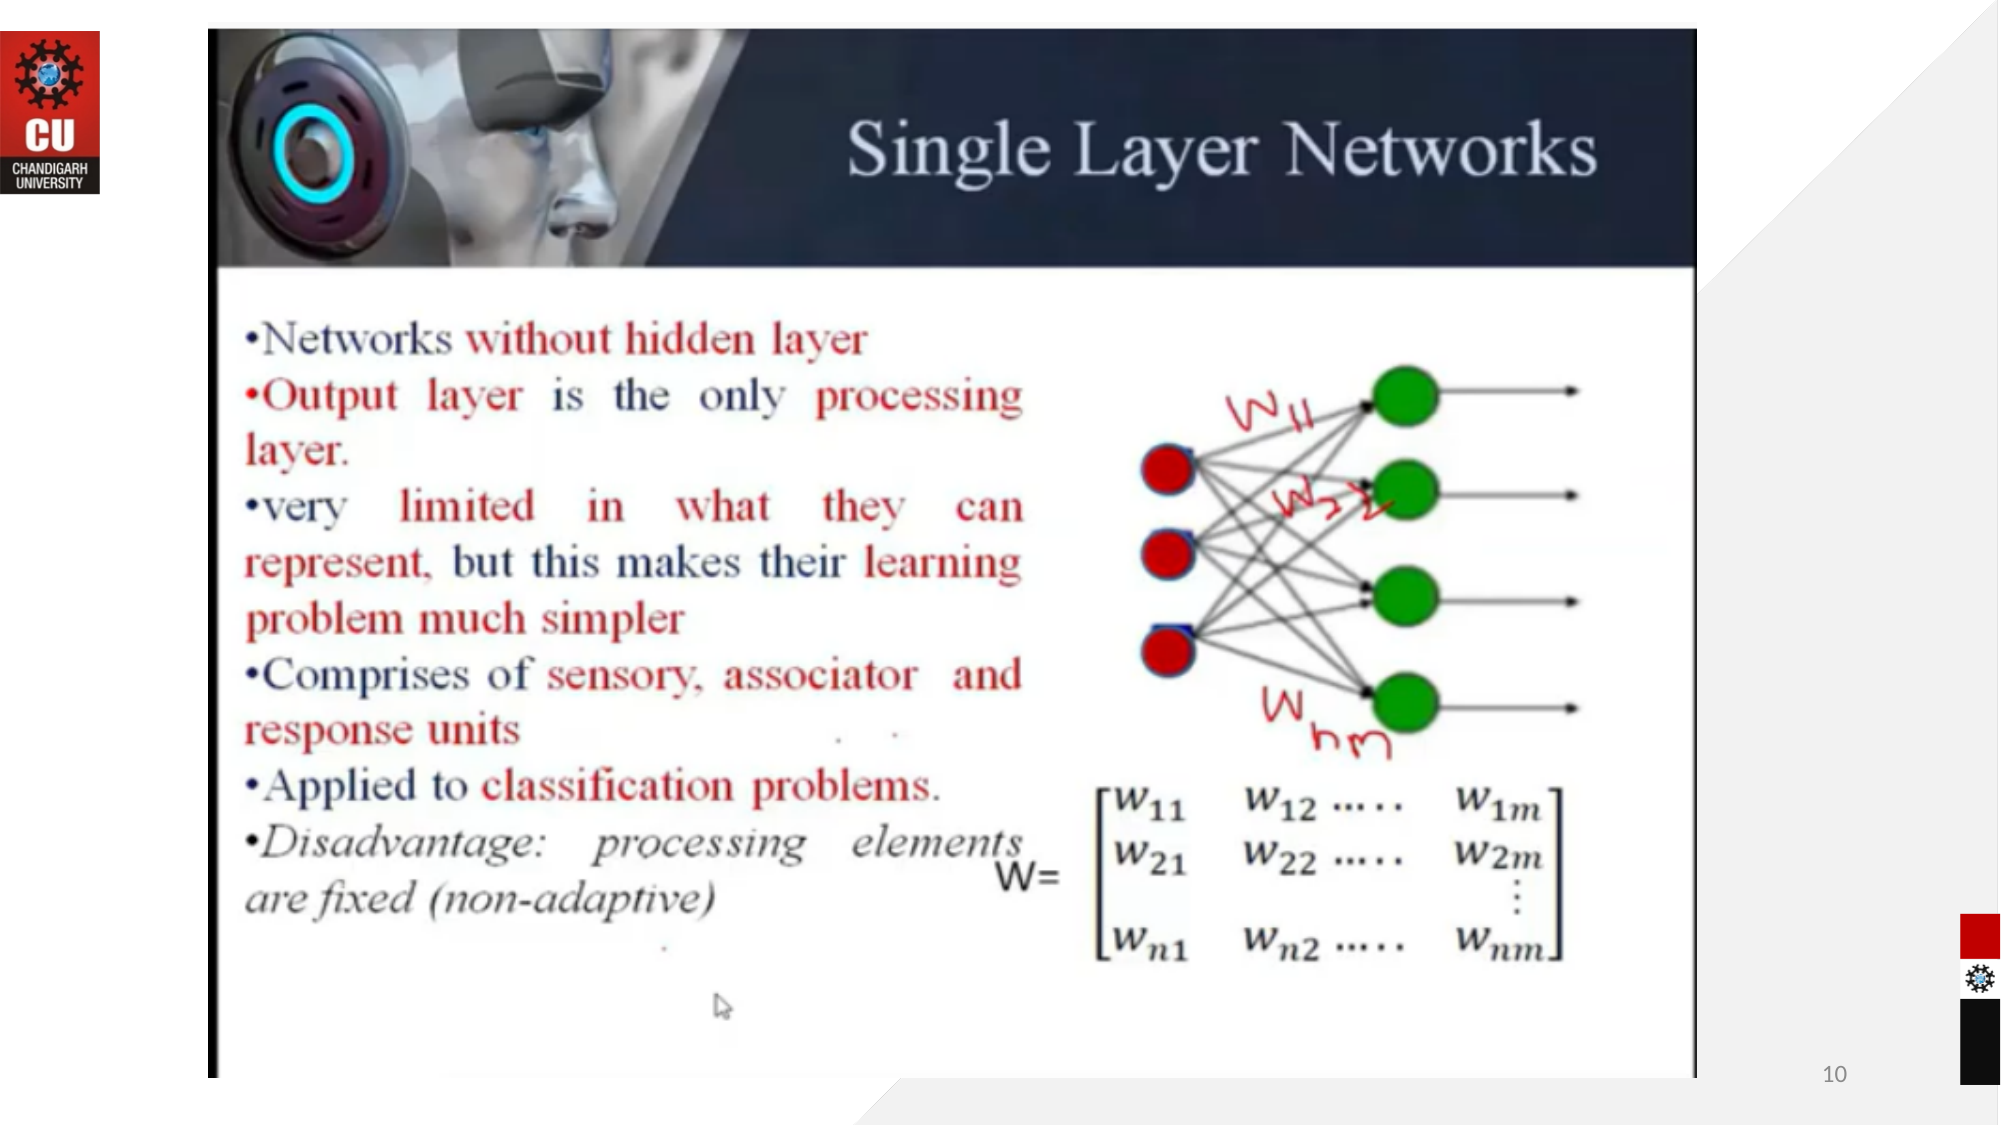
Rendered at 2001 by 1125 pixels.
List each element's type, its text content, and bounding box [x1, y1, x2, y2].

picture [0, 0, 2001, 1125]
slide_number 10 [1412, 1042, 1863, 1103]
